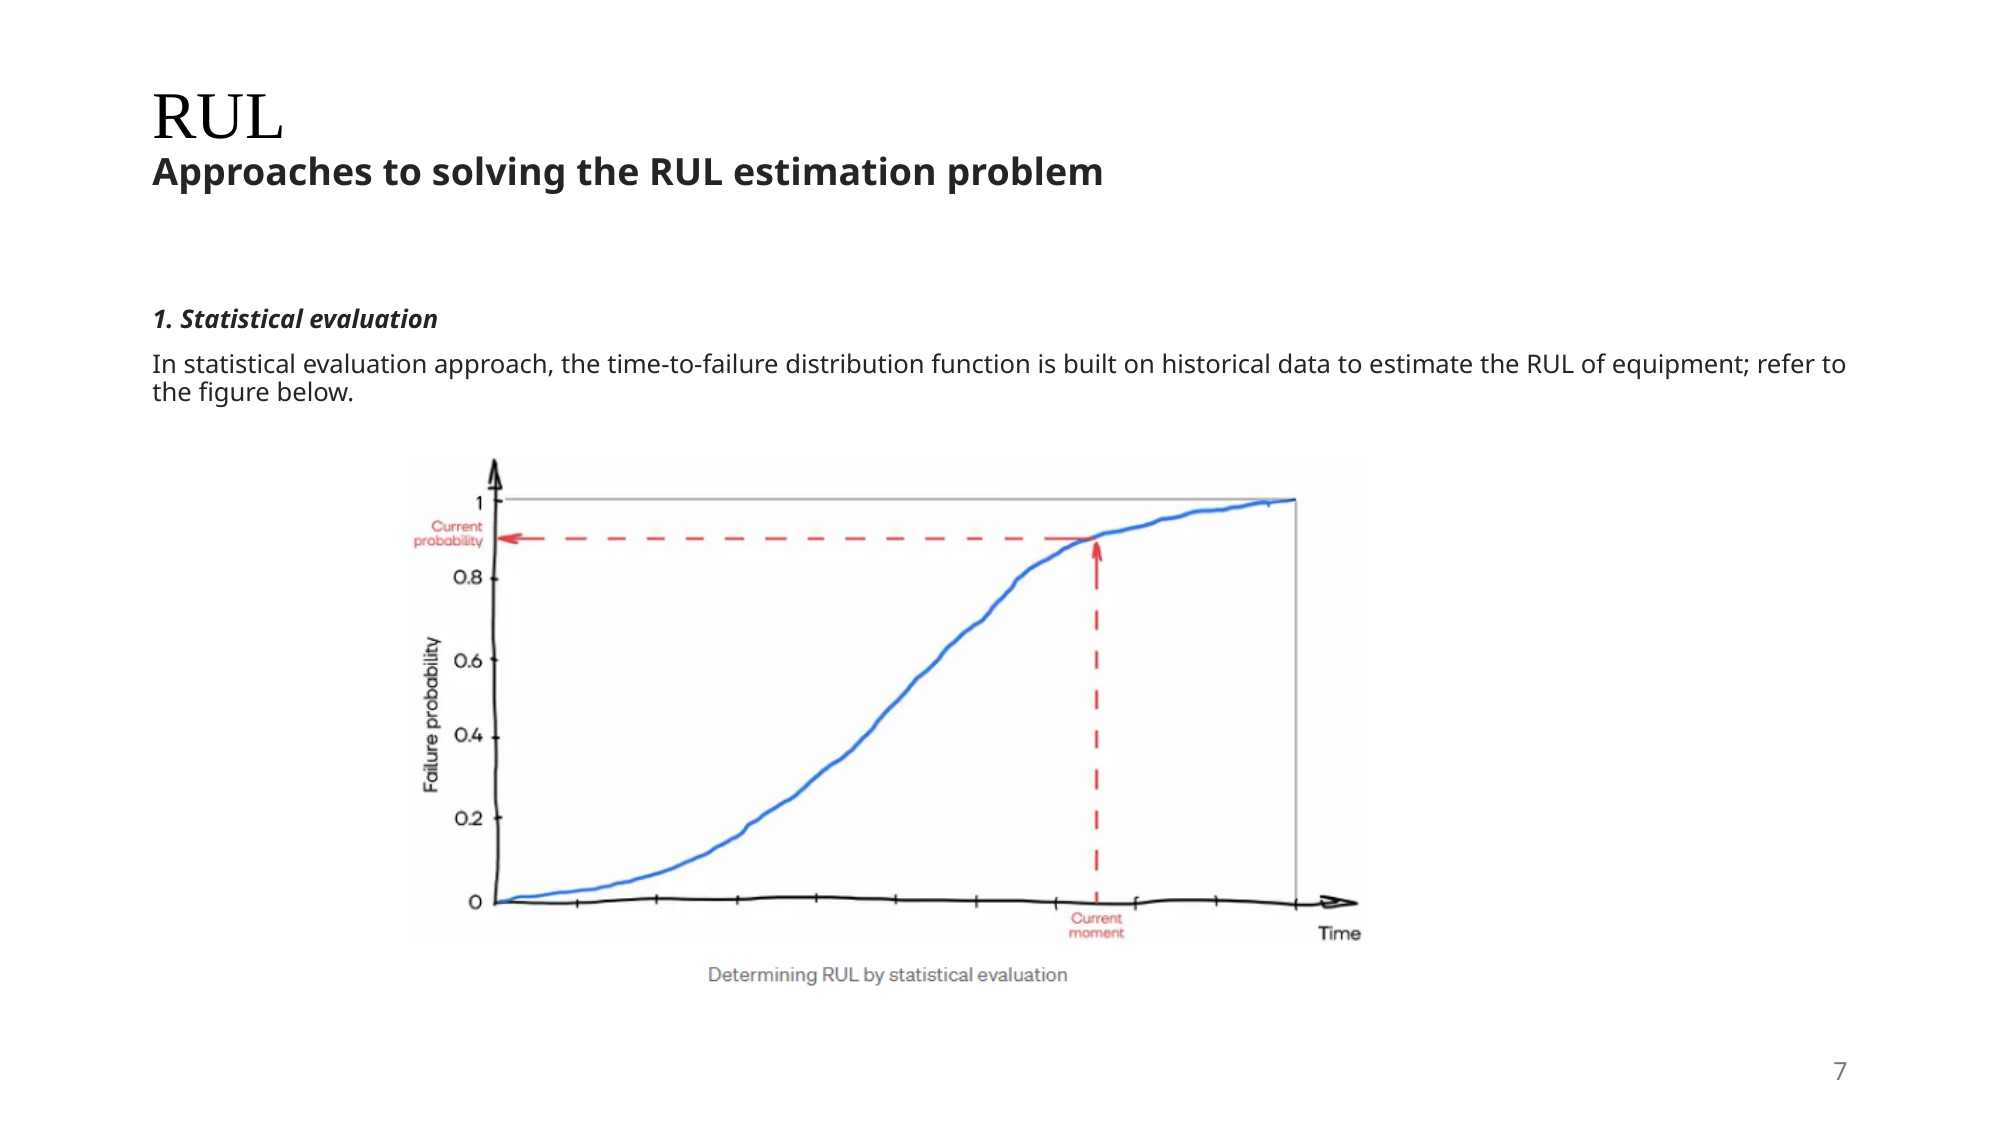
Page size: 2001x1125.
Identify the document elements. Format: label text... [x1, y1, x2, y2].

title RUL Approaches to solving the RUL estimation problem [137, 59, 1863, 278]
slide_number 7 [1412, 1042, 1863, 1103]
list 1. Statistical evaluation In statistical evaluation approach, the time-to-failure distribution function is built on historical data to estimate the RUL of equipment; refer to the figure below. [137, 299, 1863, 416]
picture [365, 432, 1413, 1019]
